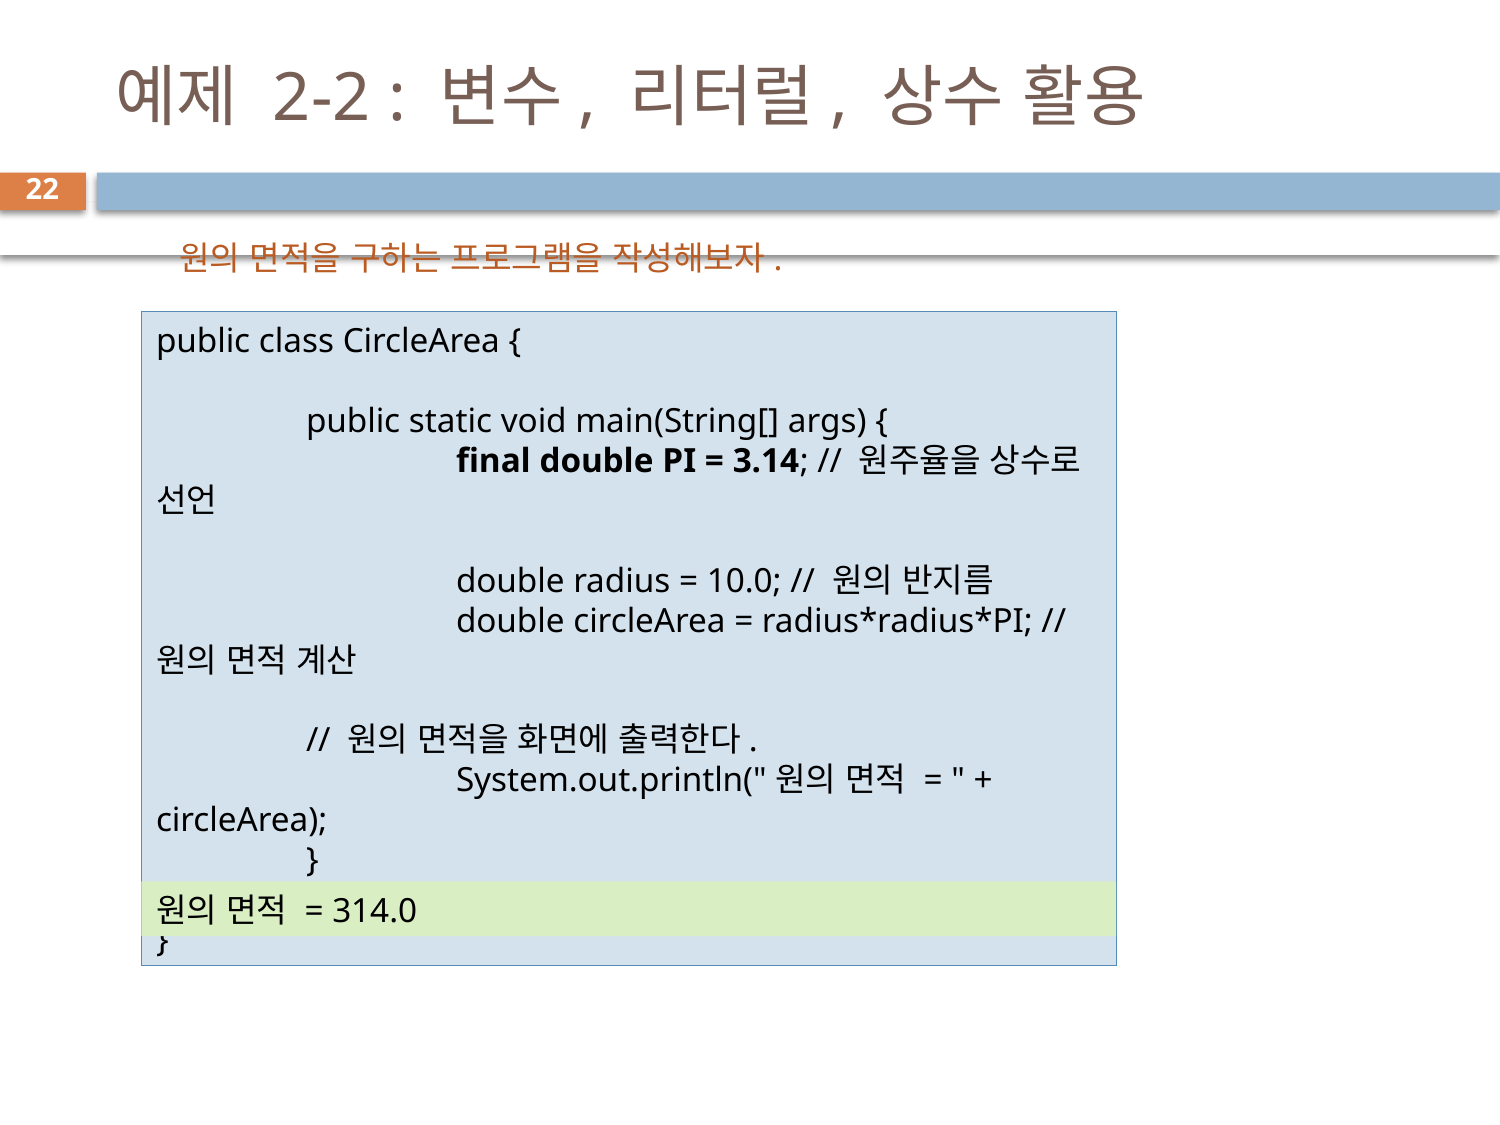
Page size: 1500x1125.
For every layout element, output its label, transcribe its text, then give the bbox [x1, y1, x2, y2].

title 예제 2-2 : 변수, 리터럴, 상수 활용 [100, 75, 1438, 149]
text_box public class CircleArea { public static void main(String[] args) { final double PI = 3.14; // 원주율을 상수로 선언 double radius = 10.0; // 원의 반지름 double circleArea = radius*radius*PI; // 원의 면적 계산 // 원의 면적을 화면에 출력한다. System.out.println("원의 면적 = " + circleArea); } } [141, 311, 1117, 881]
text_box [0, 0, 1500, 75]
slide_number 22 [0, 170, 87, 211]
text_box 원의 면적을 구하는 프로그램을 작성해보자. [164, 229, 798, 284]
text_box public class CircleArea { public static void main(String[] args) { final double PI = 3.14; // 원주율을 상수로 선언 double radius = 10.0; // 원의 반지름 double circleArea = radius*radius*PI; // 원의 면적 계산 // 원의 면적을 화면에 출력한다. System.out.println("원의 면적 = " + circleArea); } } [141, 937, 1117, 966]
text_box 원의 면적 = 314.0 [141, 881, 1117, 937]
